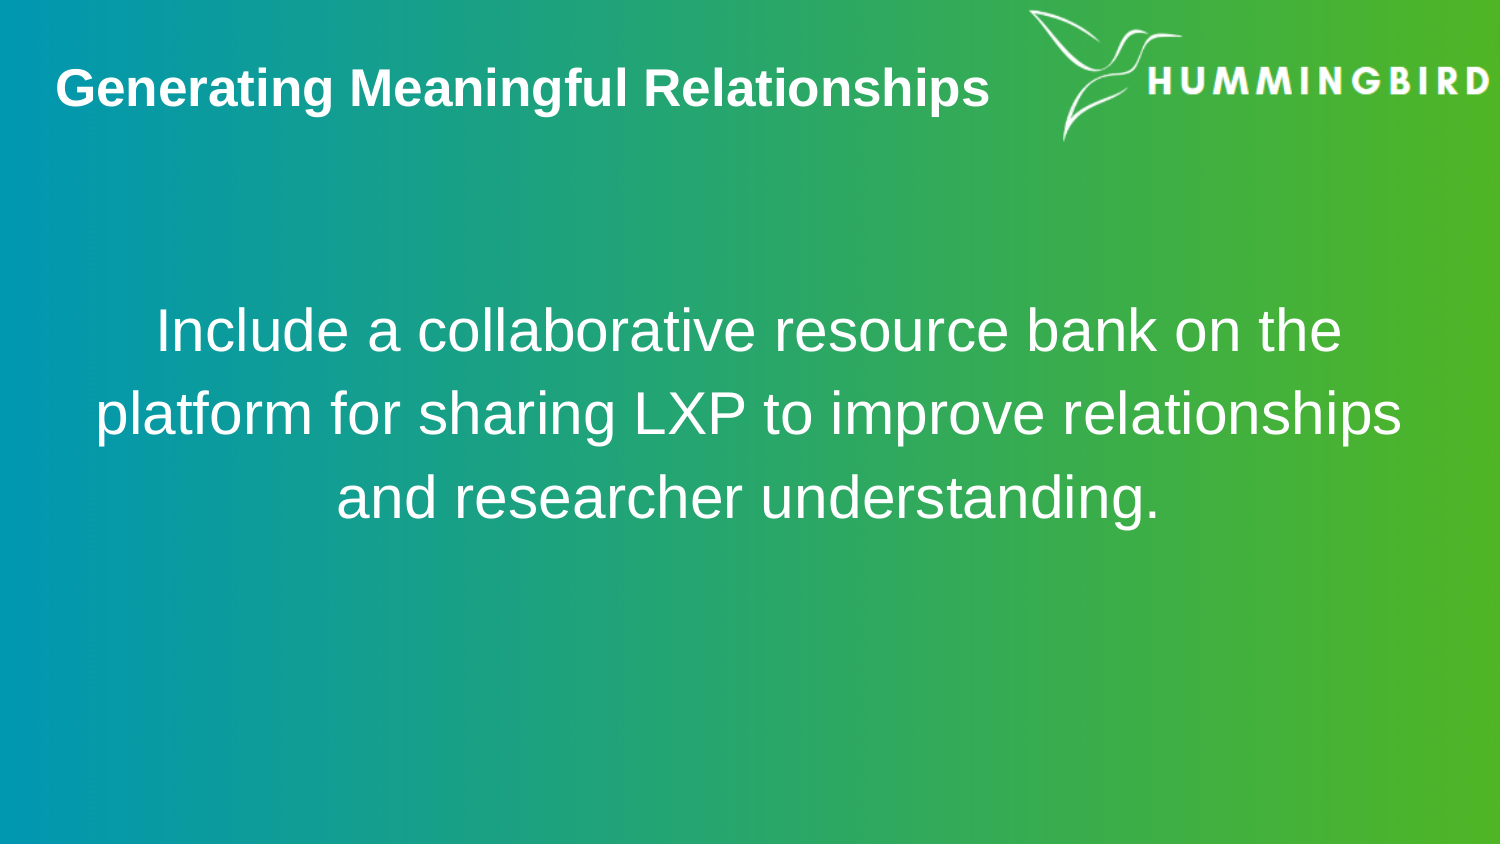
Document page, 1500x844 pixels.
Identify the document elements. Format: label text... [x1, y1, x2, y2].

title Generating Meaningful Relationships [40, 38, 1438, 133]
picture [0, 0, 1500, 844]
list Include a collaborative resource bank on the platform for sharing LXP to improve relationships and researcher understanding. [51, 265, 1449, 579]
